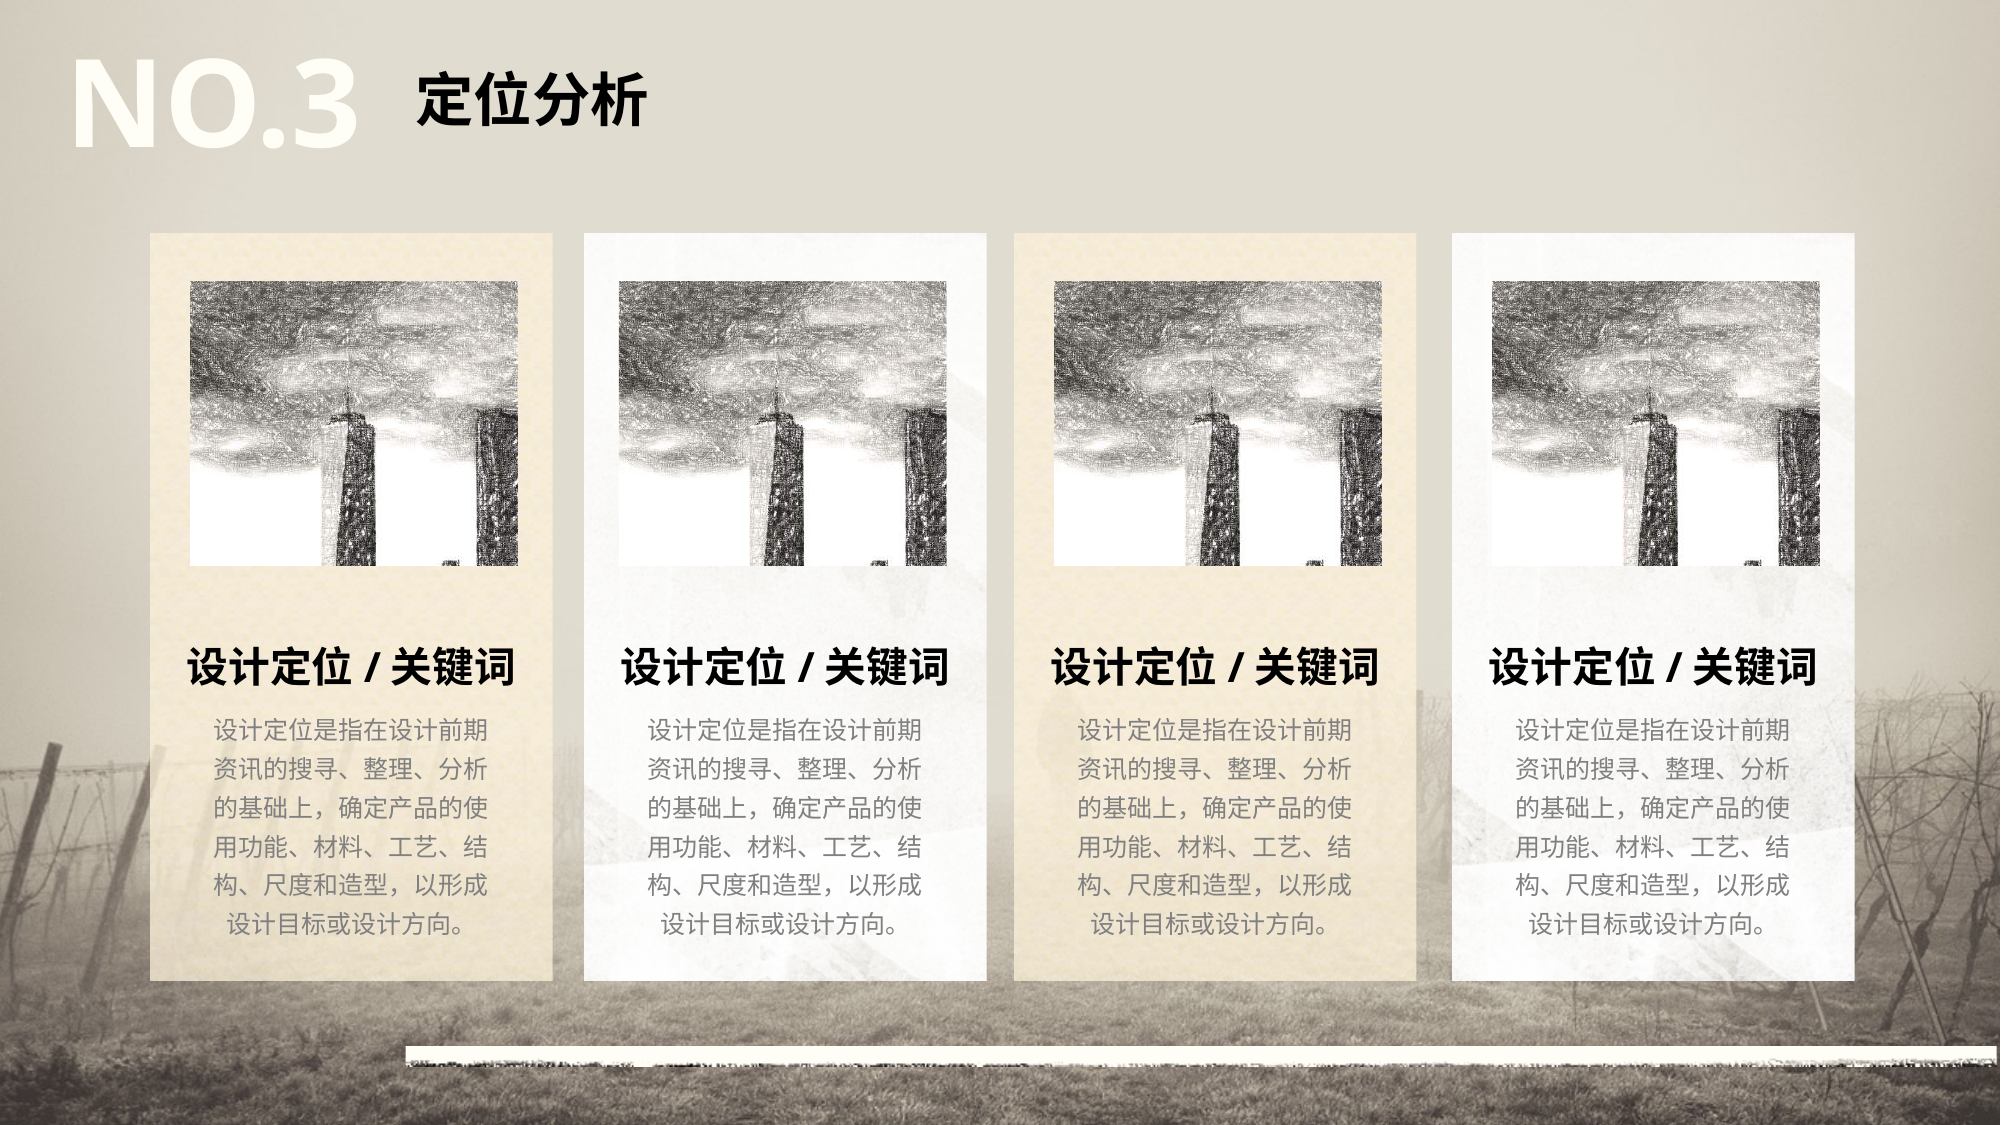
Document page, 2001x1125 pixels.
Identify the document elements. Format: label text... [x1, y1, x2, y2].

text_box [150, 232, 553, 981]
text_box 定位分析 [400, 34, 706, 141]
list NO.3 [50, 34, 500, 182]
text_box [1452, 232, 1855, 981]
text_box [1014, 232, 1417, 981]
picture [0, 0, 2000, 1125]
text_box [584, 232, 987, 981]
